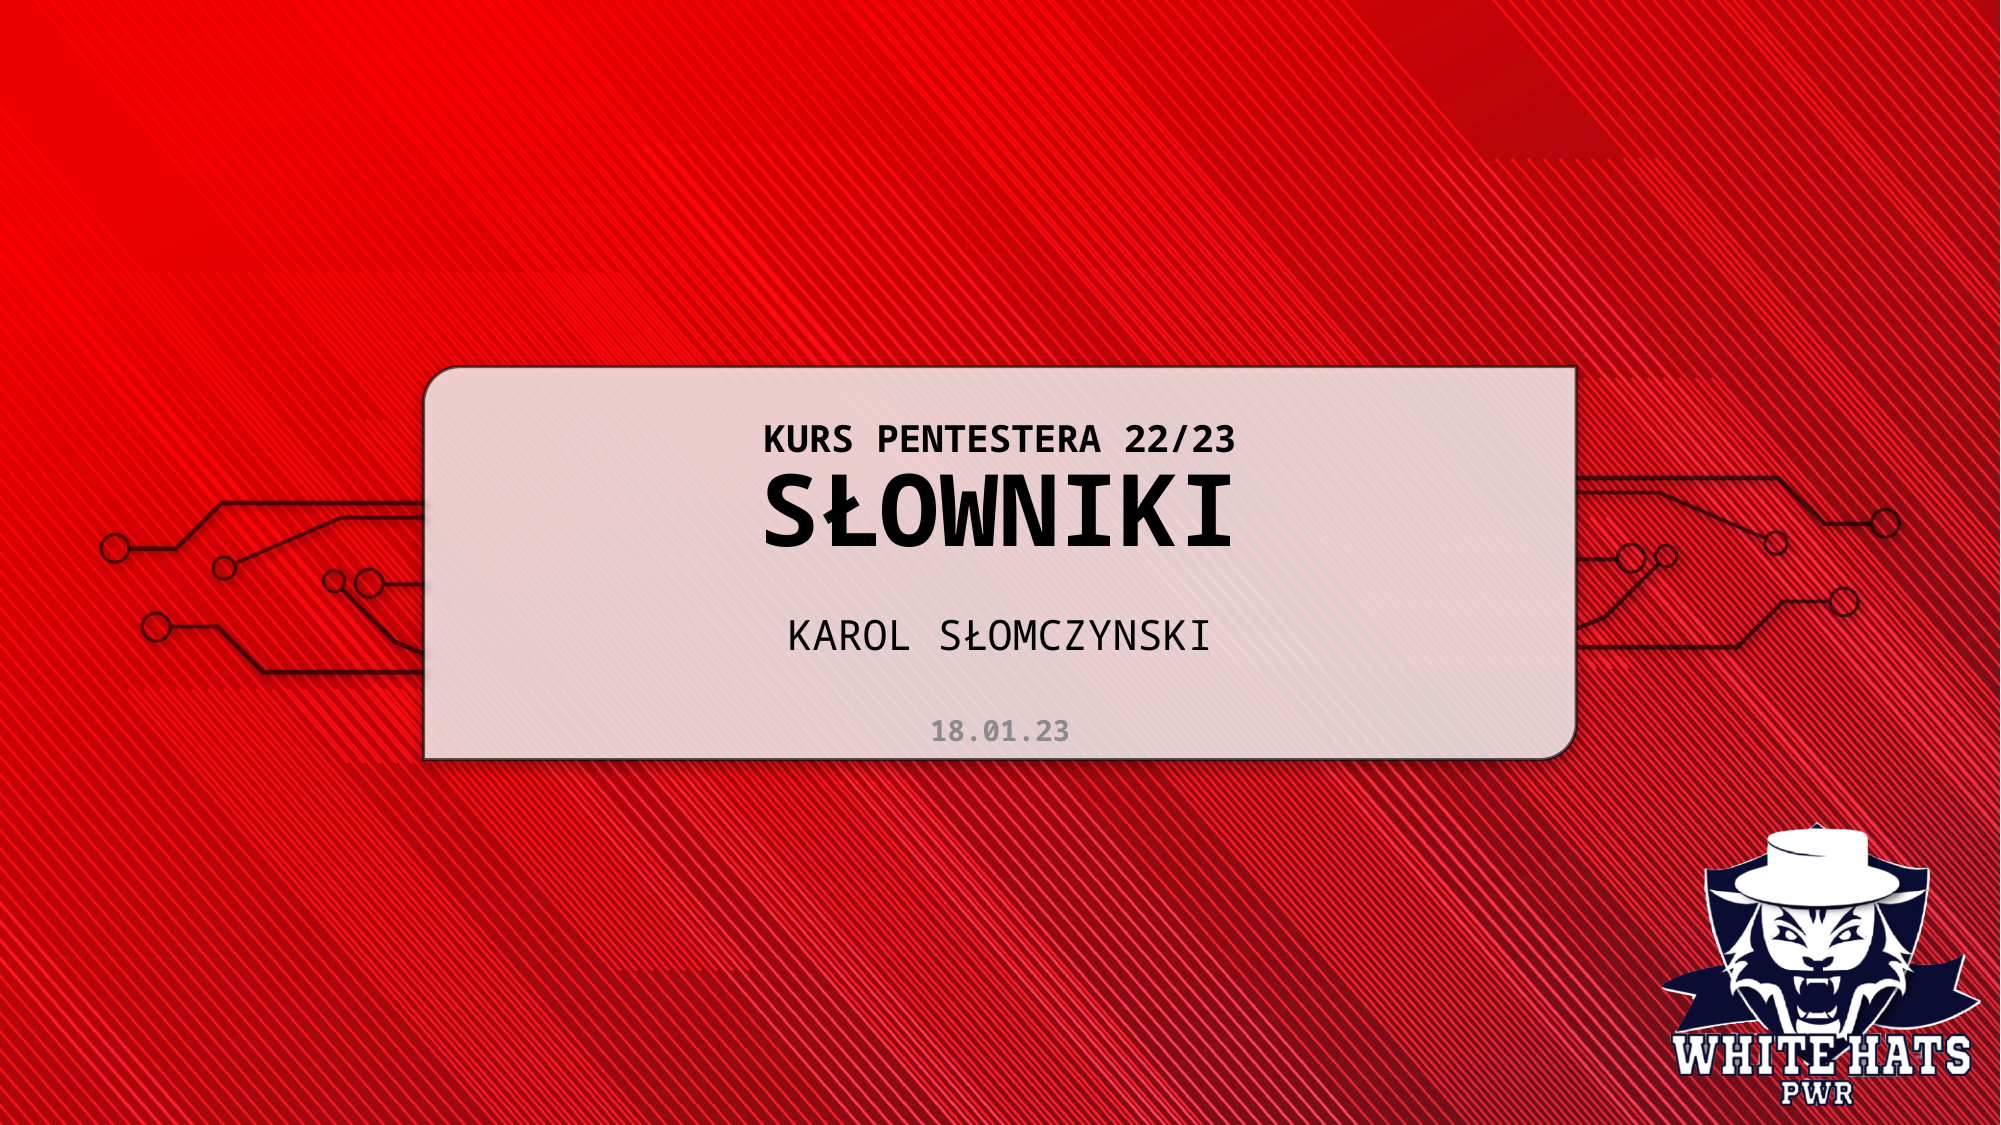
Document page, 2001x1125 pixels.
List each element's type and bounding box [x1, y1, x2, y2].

text_box [99, 366, 1902, 760]
picture [0, 0, 2000, 1125]
